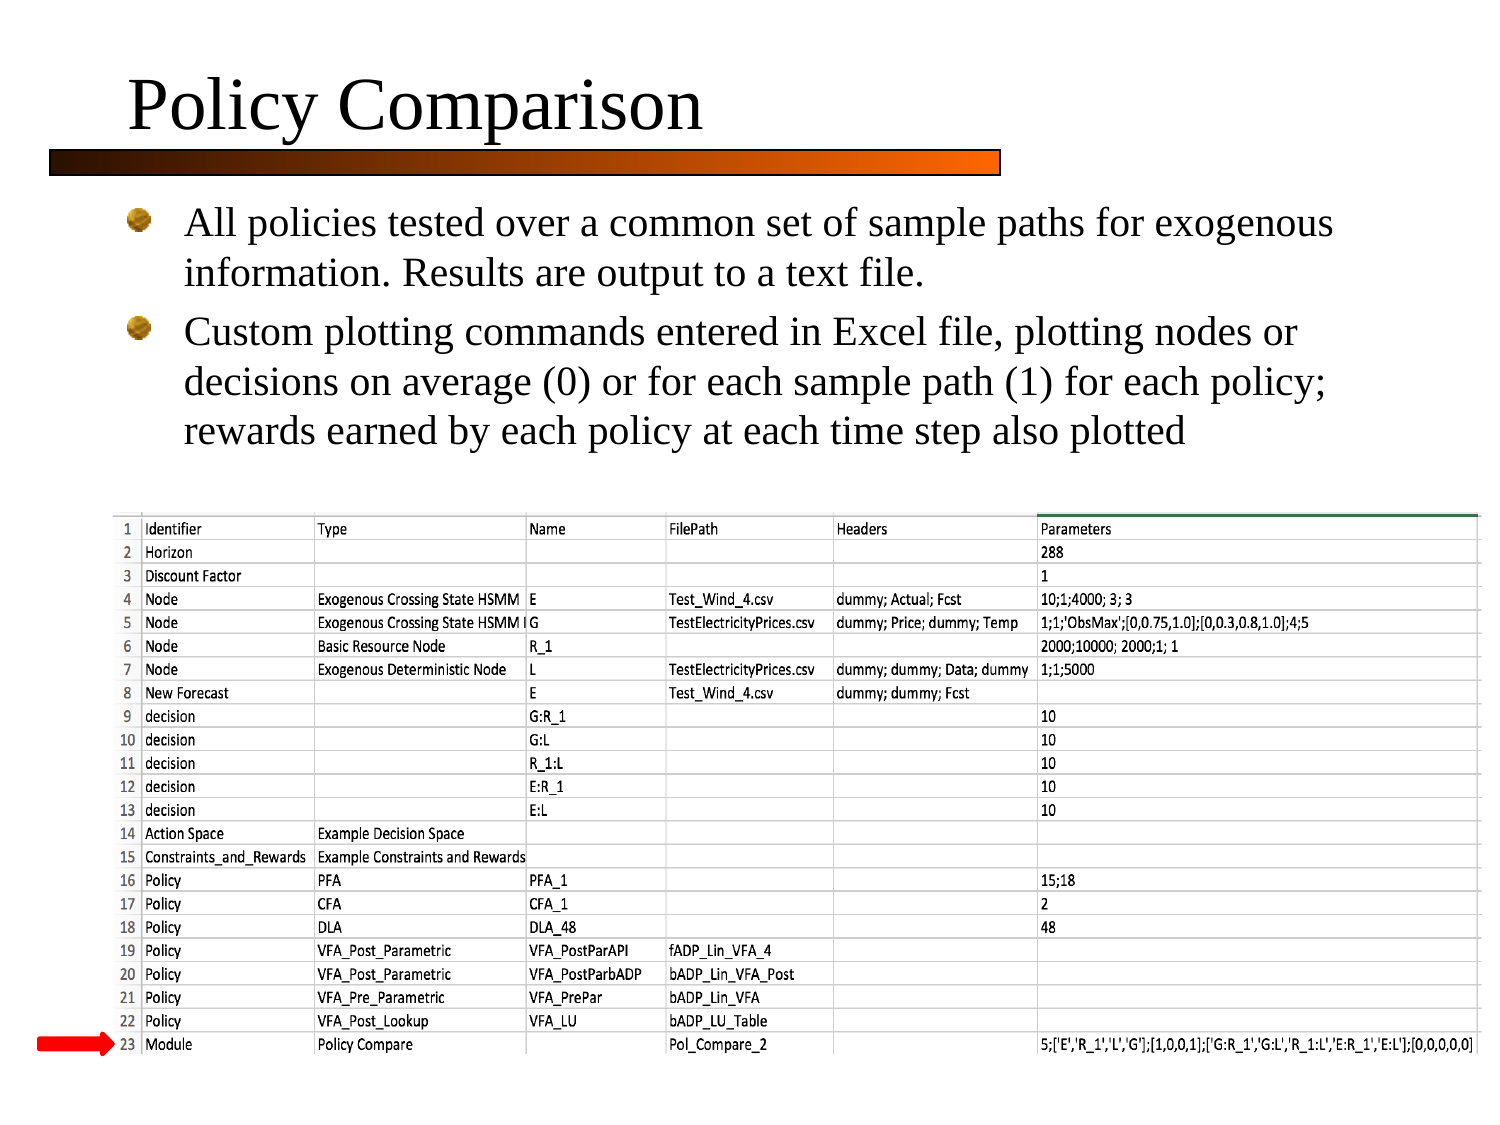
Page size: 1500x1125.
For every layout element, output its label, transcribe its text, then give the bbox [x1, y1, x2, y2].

picture [112, 512, 1482, 1055]
title Policy Comparison [112, 50, 1388, 150]
text_box [39, 1033, 107, 1055]
picture [127, 208, 151, 232]
picture [127, 316, 151, 340]
list All policies tested over a common set of sample paths for exogenous information. Results are output to a text file. Custom plotting commands entered in Excel file, plotting nodes or decisions on average (0) or for each sample path (1) for each policy; rewards earned by each policy at each time step also plotted [112, 187, 1388, 512]
